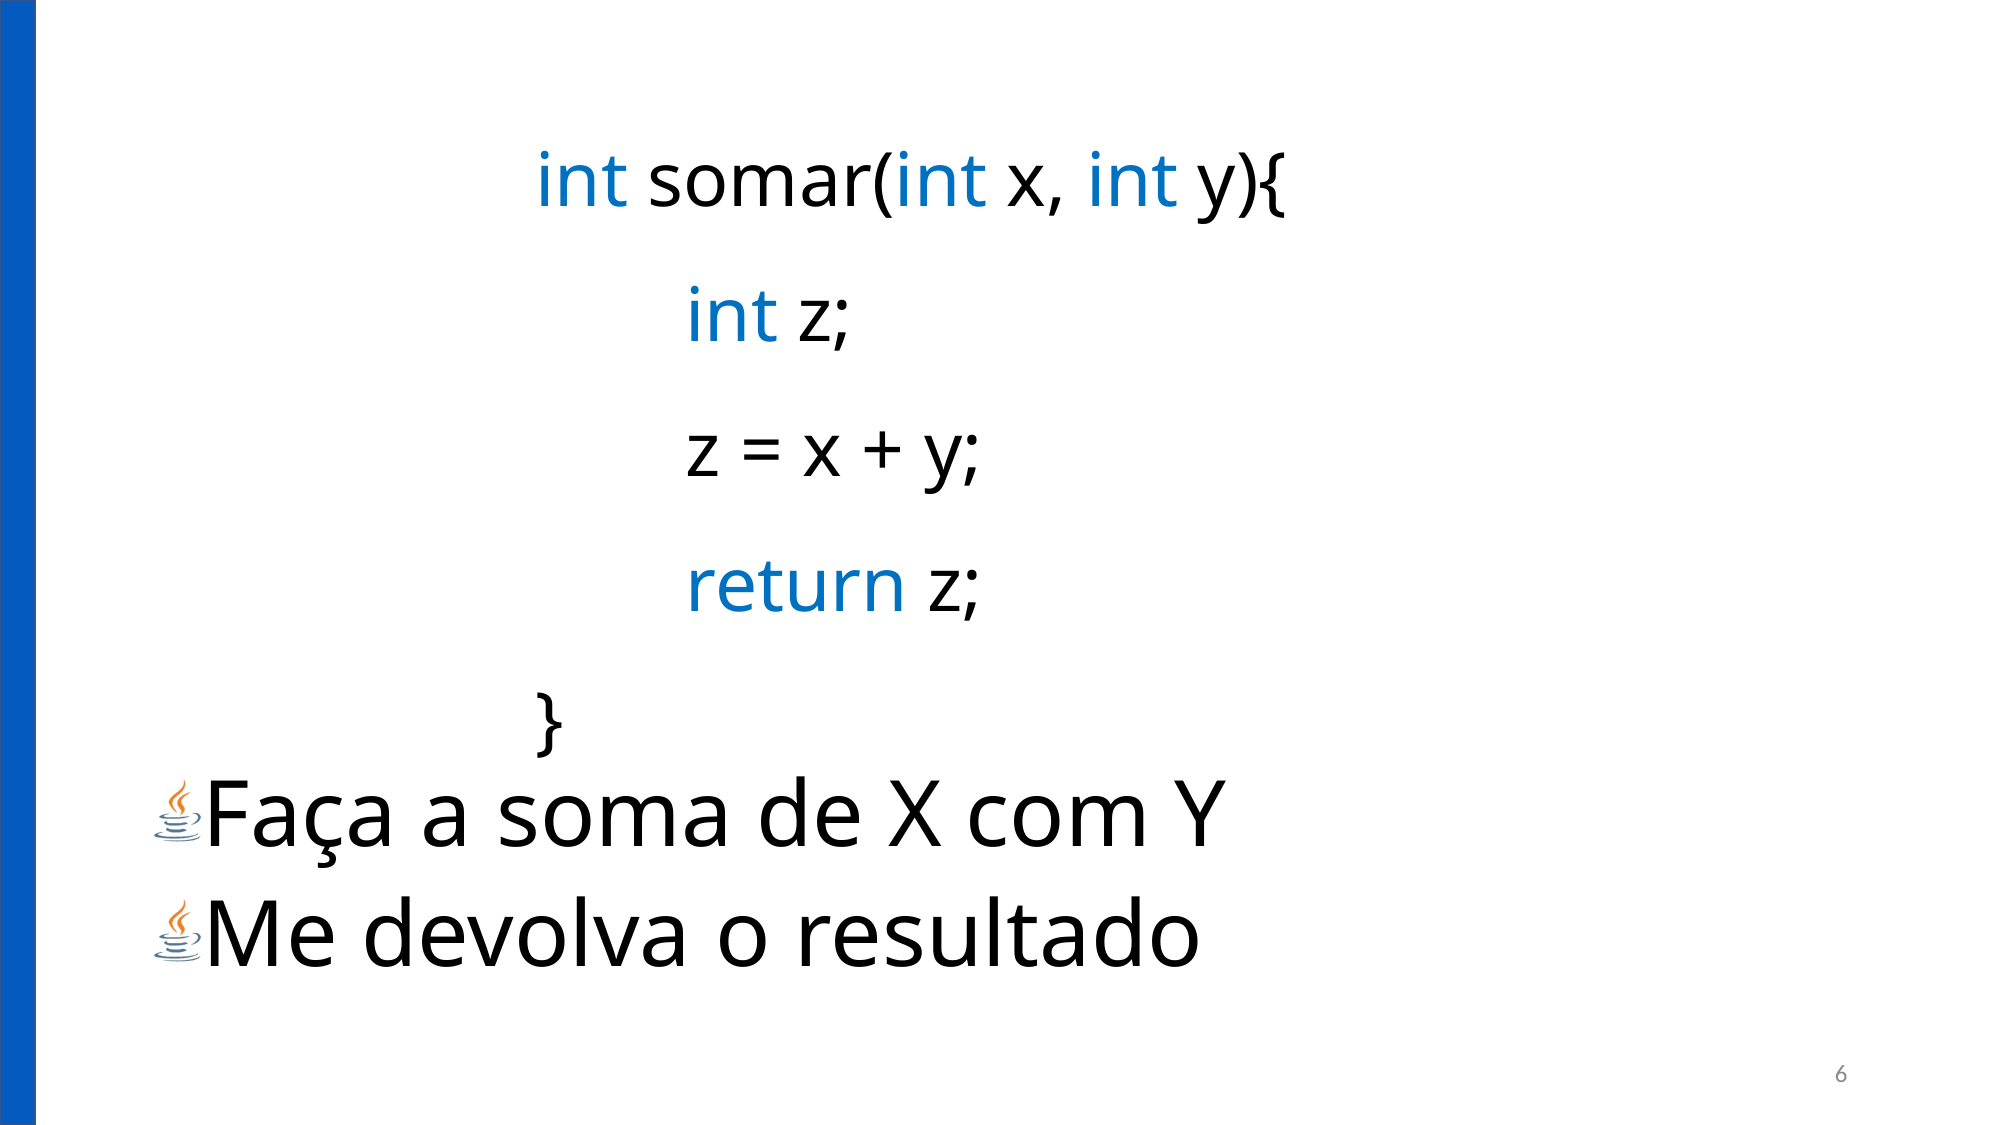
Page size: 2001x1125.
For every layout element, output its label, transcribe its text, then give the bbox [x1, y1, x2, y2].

list Faça a soma de X com Y Me devolva o resultado [137, 759, 2000, 1125]
picture [152, 778, 204, 843]
text_box [0, 0, 36, 1125]
text_box int somar(int x, int y){ int z; z = x + y; return z; } [520, 79, 1480, 759]
picture [152, 898, 204, 963]
